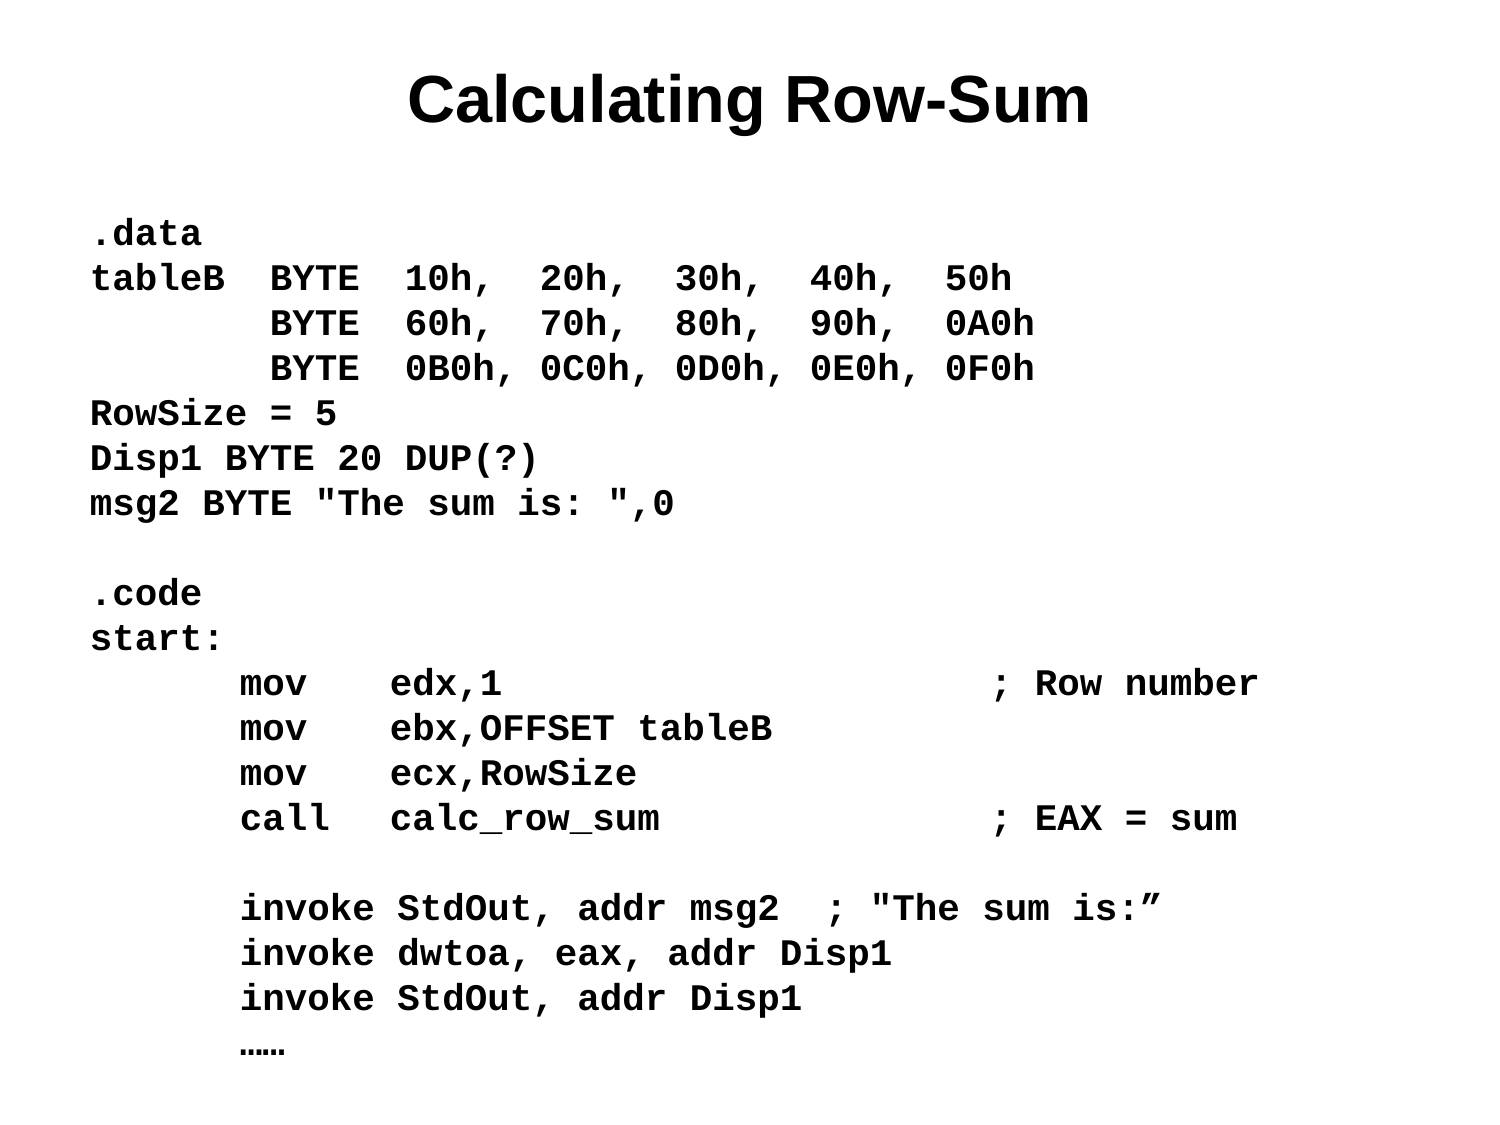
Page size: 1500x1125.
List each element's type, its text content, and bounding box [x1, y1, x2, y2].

title Calculating Row-Sum [75, 24, 1425, 168]
text_box .data tableB BYTE 10h, 20h, 30h, 40h, 50h BYTE 60h, 70h, 80h, 90h, 0A0h BYTE 0B0h, 0C0h, 0D0h, 0E0h, 0F0h RowSize = 5 Disp1 BYTE 20 DUP(?) msg2 BYTE "The sum is: ",0 .code start: mov edx,1 ; Row number mov ebx,OFFSET tableB mov ecx,RowSize call calc_row_sum ; EAX = sum invoke StdOut, addr msg2 ; "The sum is:” invoke dwtoa, eax, addr Disp1 invoke StdOut, addr Disp1 …… [74, 201, 1413, 1071]
